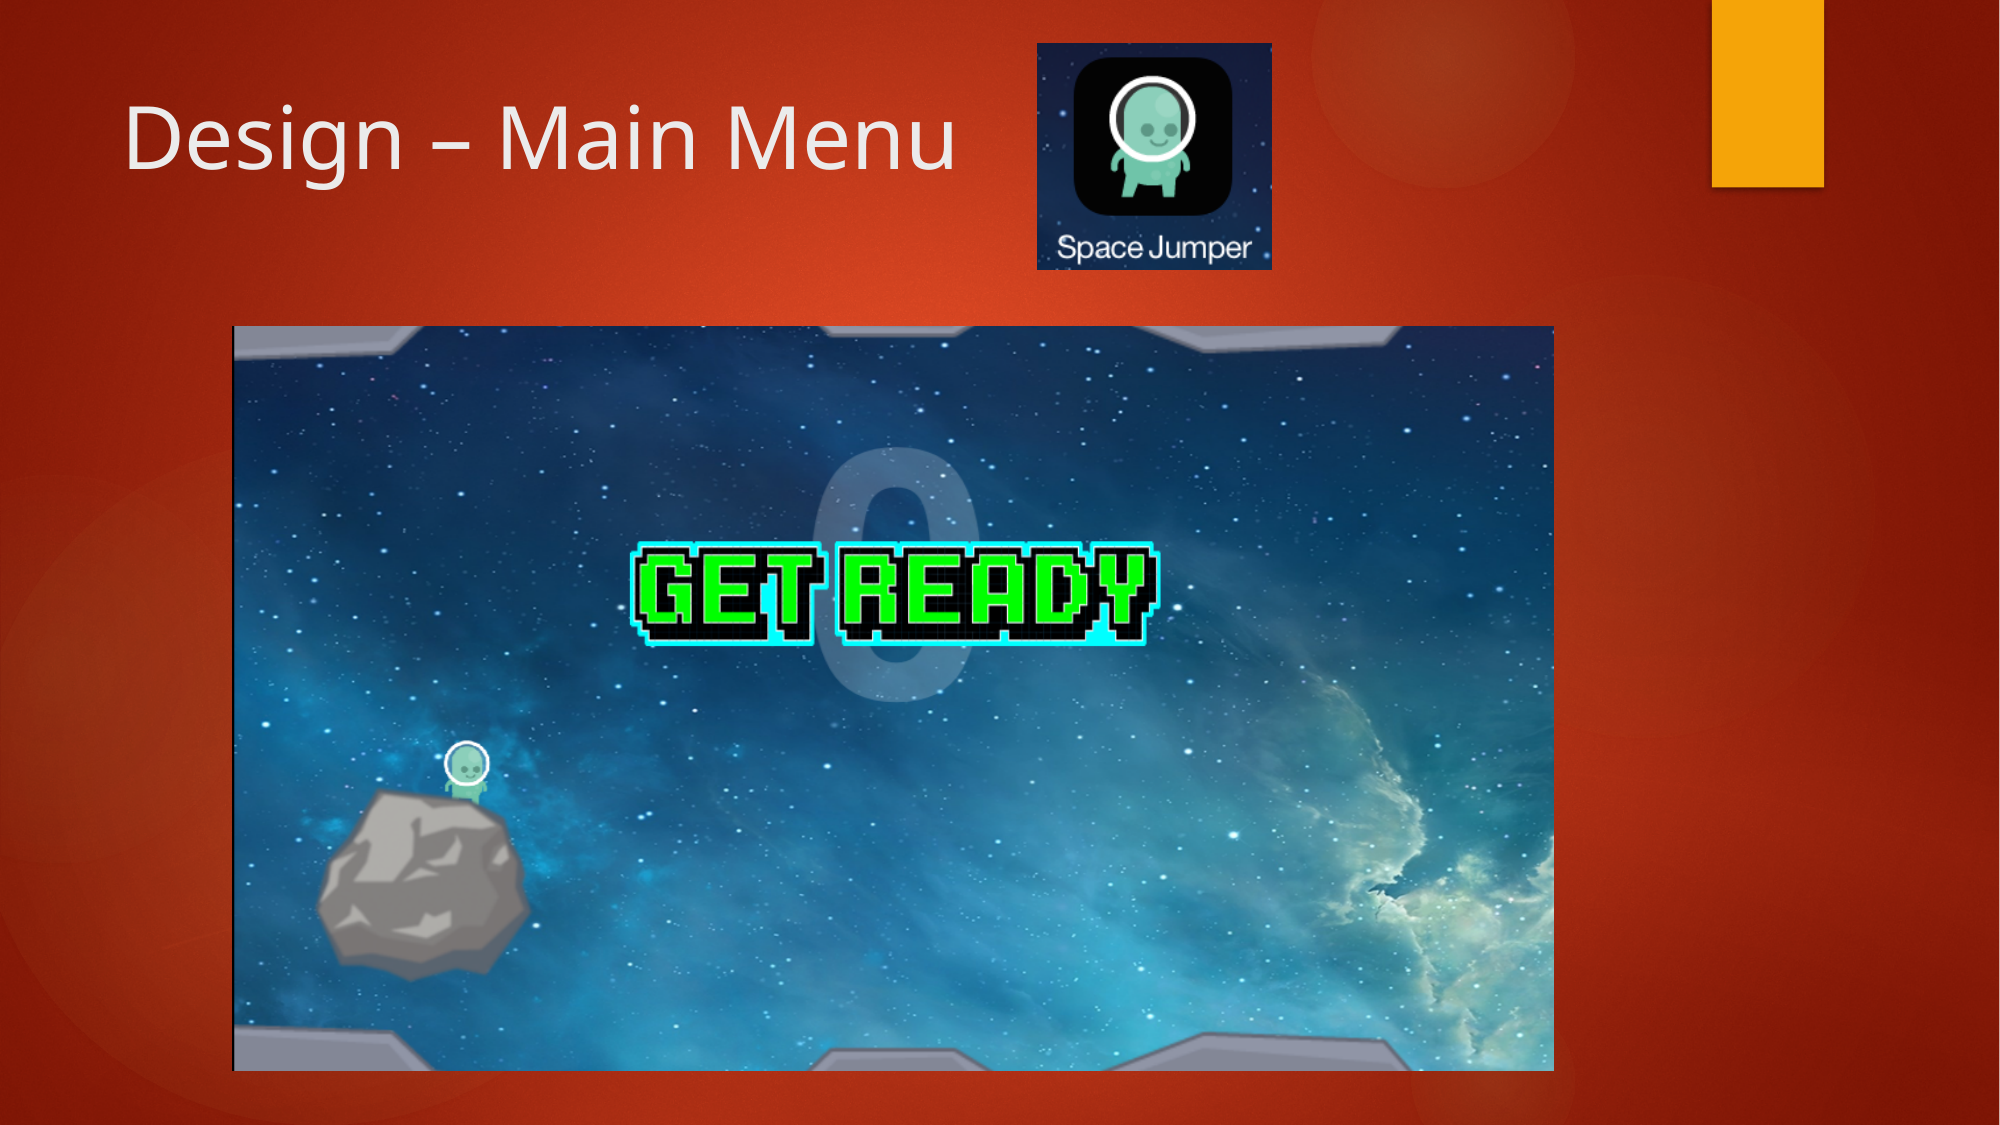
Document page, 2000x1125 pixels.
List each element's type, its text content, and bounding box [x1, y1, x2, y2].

title Design – Main Menu [105, 74, 1649, 304]
picture [1036, 42, 1272, 270]
picture [231, 326, 1554, 1071]
